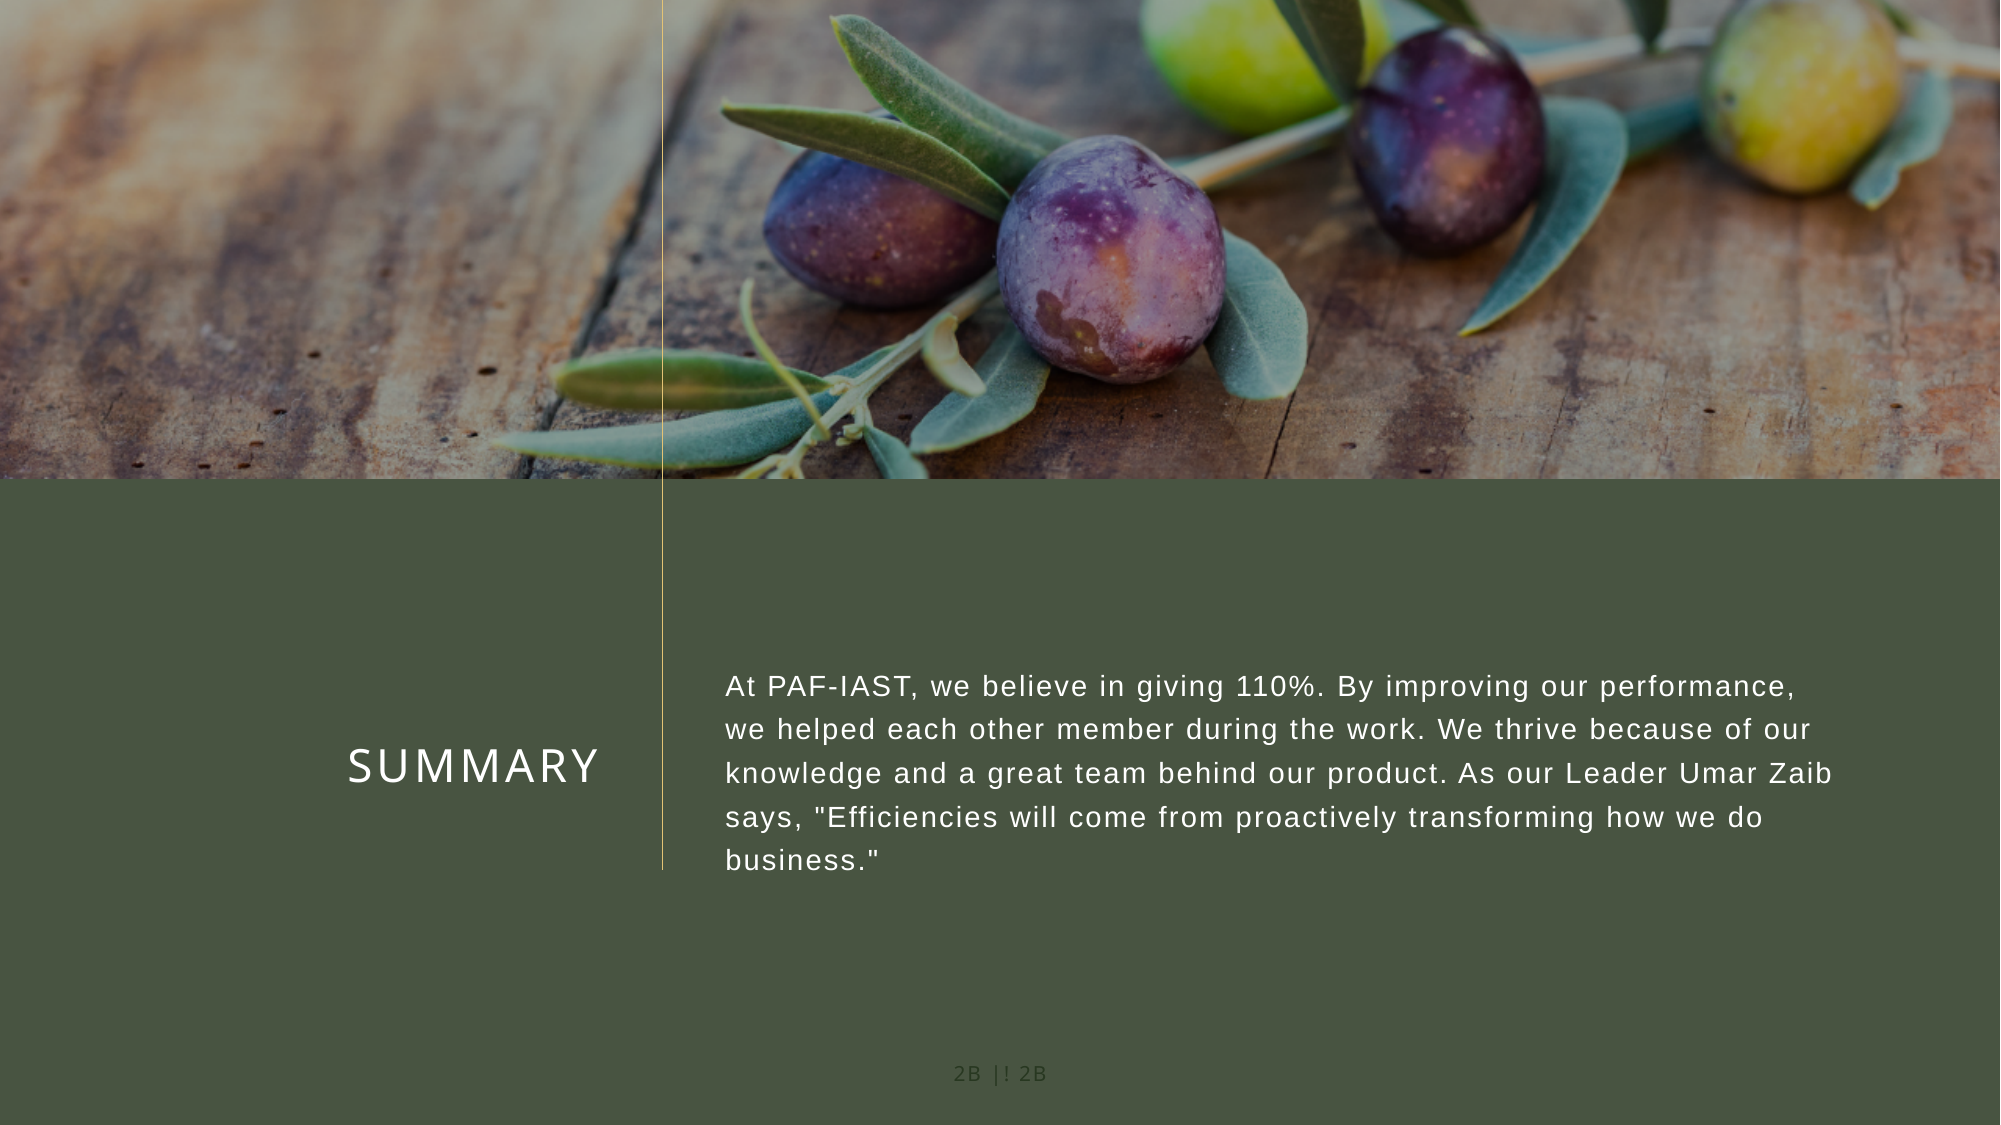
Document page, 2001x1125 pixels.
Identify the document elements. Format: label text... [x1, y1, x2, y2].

subtitle At PAF-IAST, we believe in giving 110%. By improving our performance, we helped each other member during the work. We thrive because of our knowledge and a great team behind our product. As our Leader Umar Zaib says, "Efficiencies will come from proactively transforming how we do business."​ [710, 628, 1863, 907]
picture [0, 0, 662, 479]
footer 2b |! 2b [662, 1042, 1338, 1103]
title Summary [137, 676, 613, 859]
picture [663, 0, 2000, 479]
